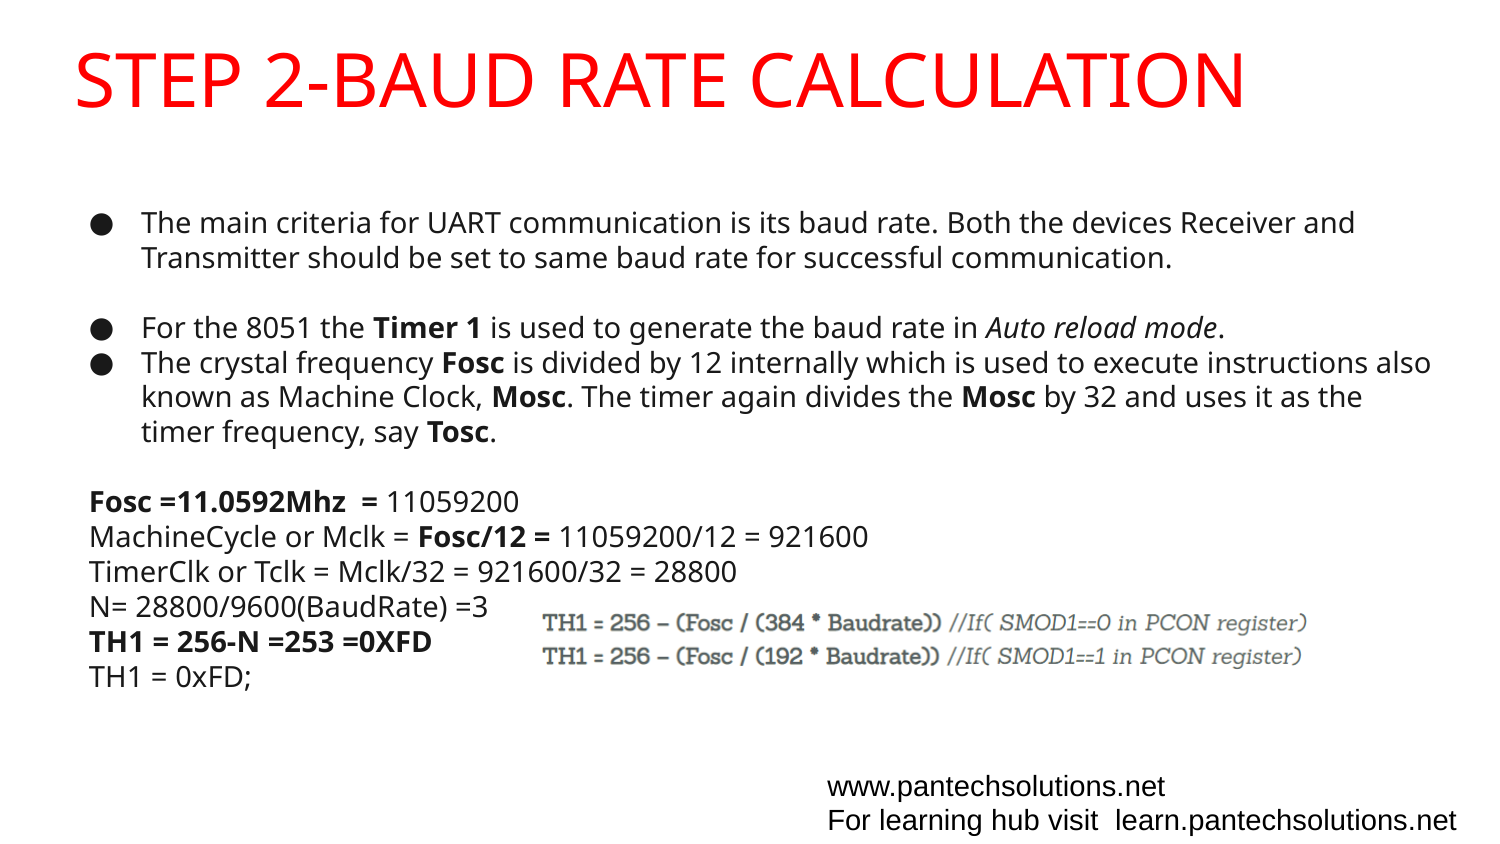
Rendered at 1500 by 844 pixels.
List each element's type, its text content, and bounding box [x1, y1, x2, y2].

picture [539, 603, 1339, 672]
title STEP 2-BAUD RATE CALCULATION [59, 17, 1457, 112]
slide_number www.pantechsolutions.net For learning hub visit learn.pantechsolutions.net [812, 759, 1500, 797]
list The main criteria for UART communication is its baud rate. Both the devices Receiver and Transmitter should be set to same baud rate for successful communication. For the 8051 the Timer 1 is used to generate the baud rate in Auto reload mode. The crystal frequency Fosc is divided by 12 internally which is used to execute instructions also known as Machine Clock, Mosc. The timer again divides the Mosc by 32 and uses it as the timer frequency, say Tosc. Fosc =11.0592Mhz = 11059200 MachineCycle or Mclk = Fosc/12 = 11059200/12 = 921600 TimerClk or Tclk = Mclk/32 = 921600/32 = 28800 N= 28800/9600(BaudRate) =3 TH1 = 256-N =253 =0XFD TH1 = 0xFD; [51, 189, 1449, 750]
